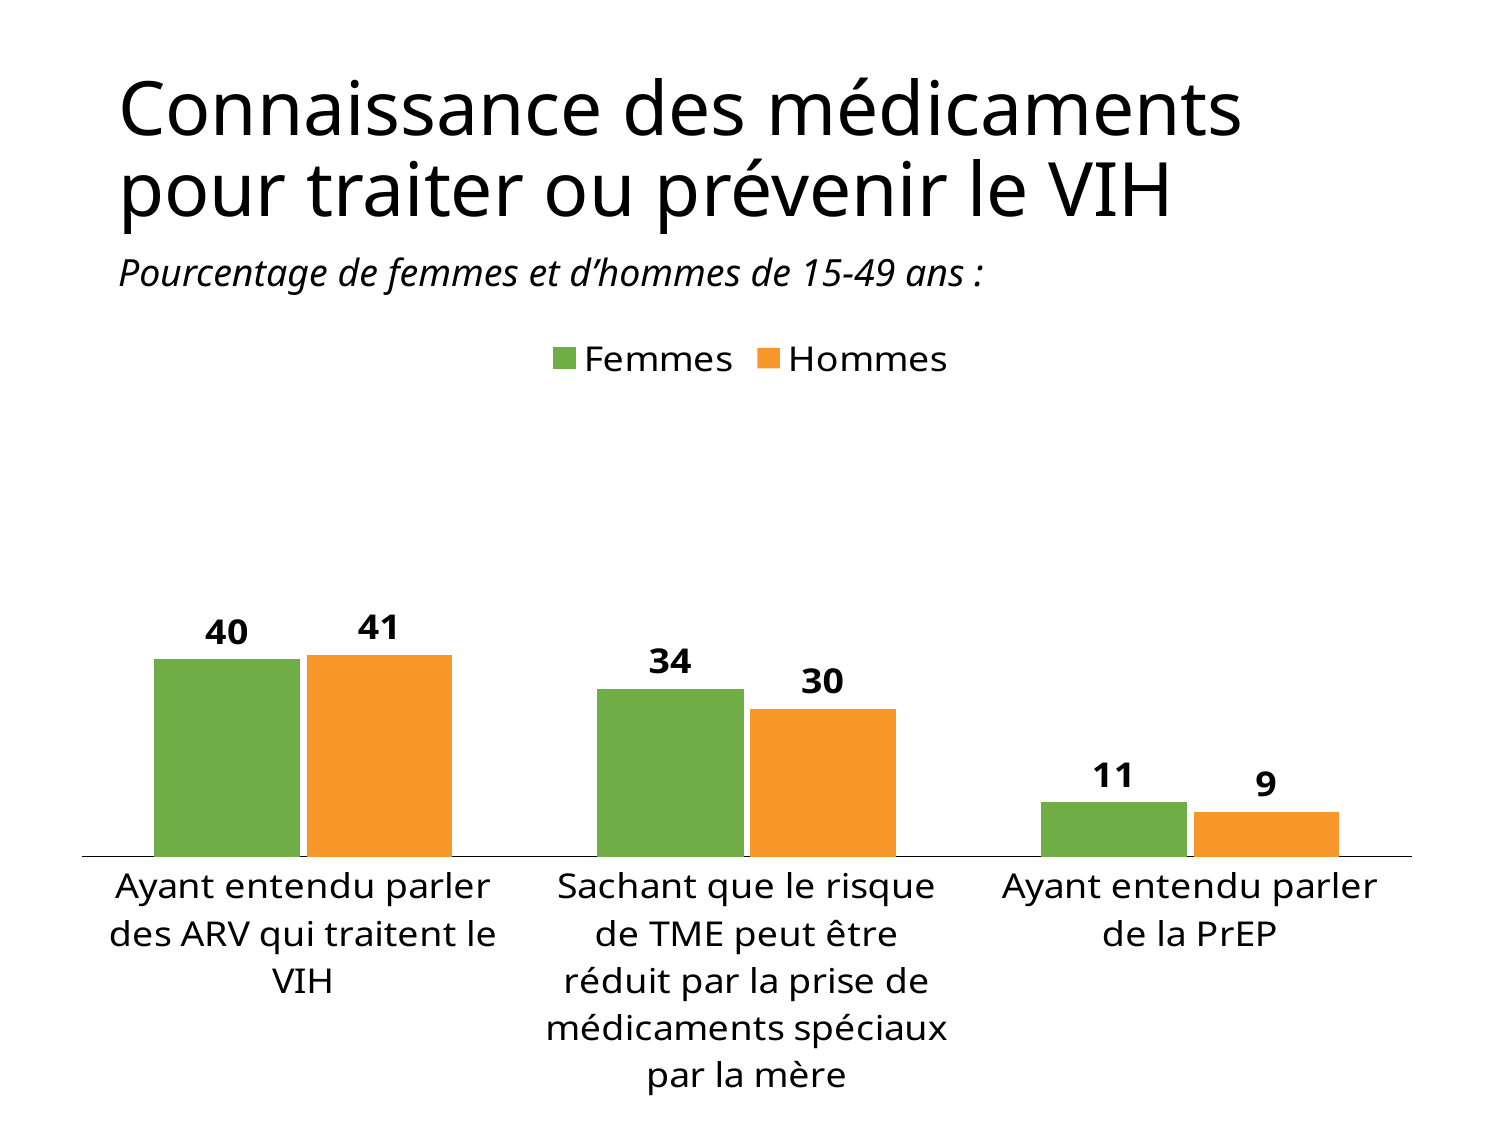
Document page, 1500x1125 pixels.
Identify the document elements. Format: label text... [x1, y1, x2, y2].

list Pourcentage de femmes et d’hommes de 15-49 ans : [103, 246, 1397, 316]
title Connaissance des médicaments pour traiter ou prévenir le VIH [103, 59, 1397, 244]
chart [80, 317, 1419, 1098]
